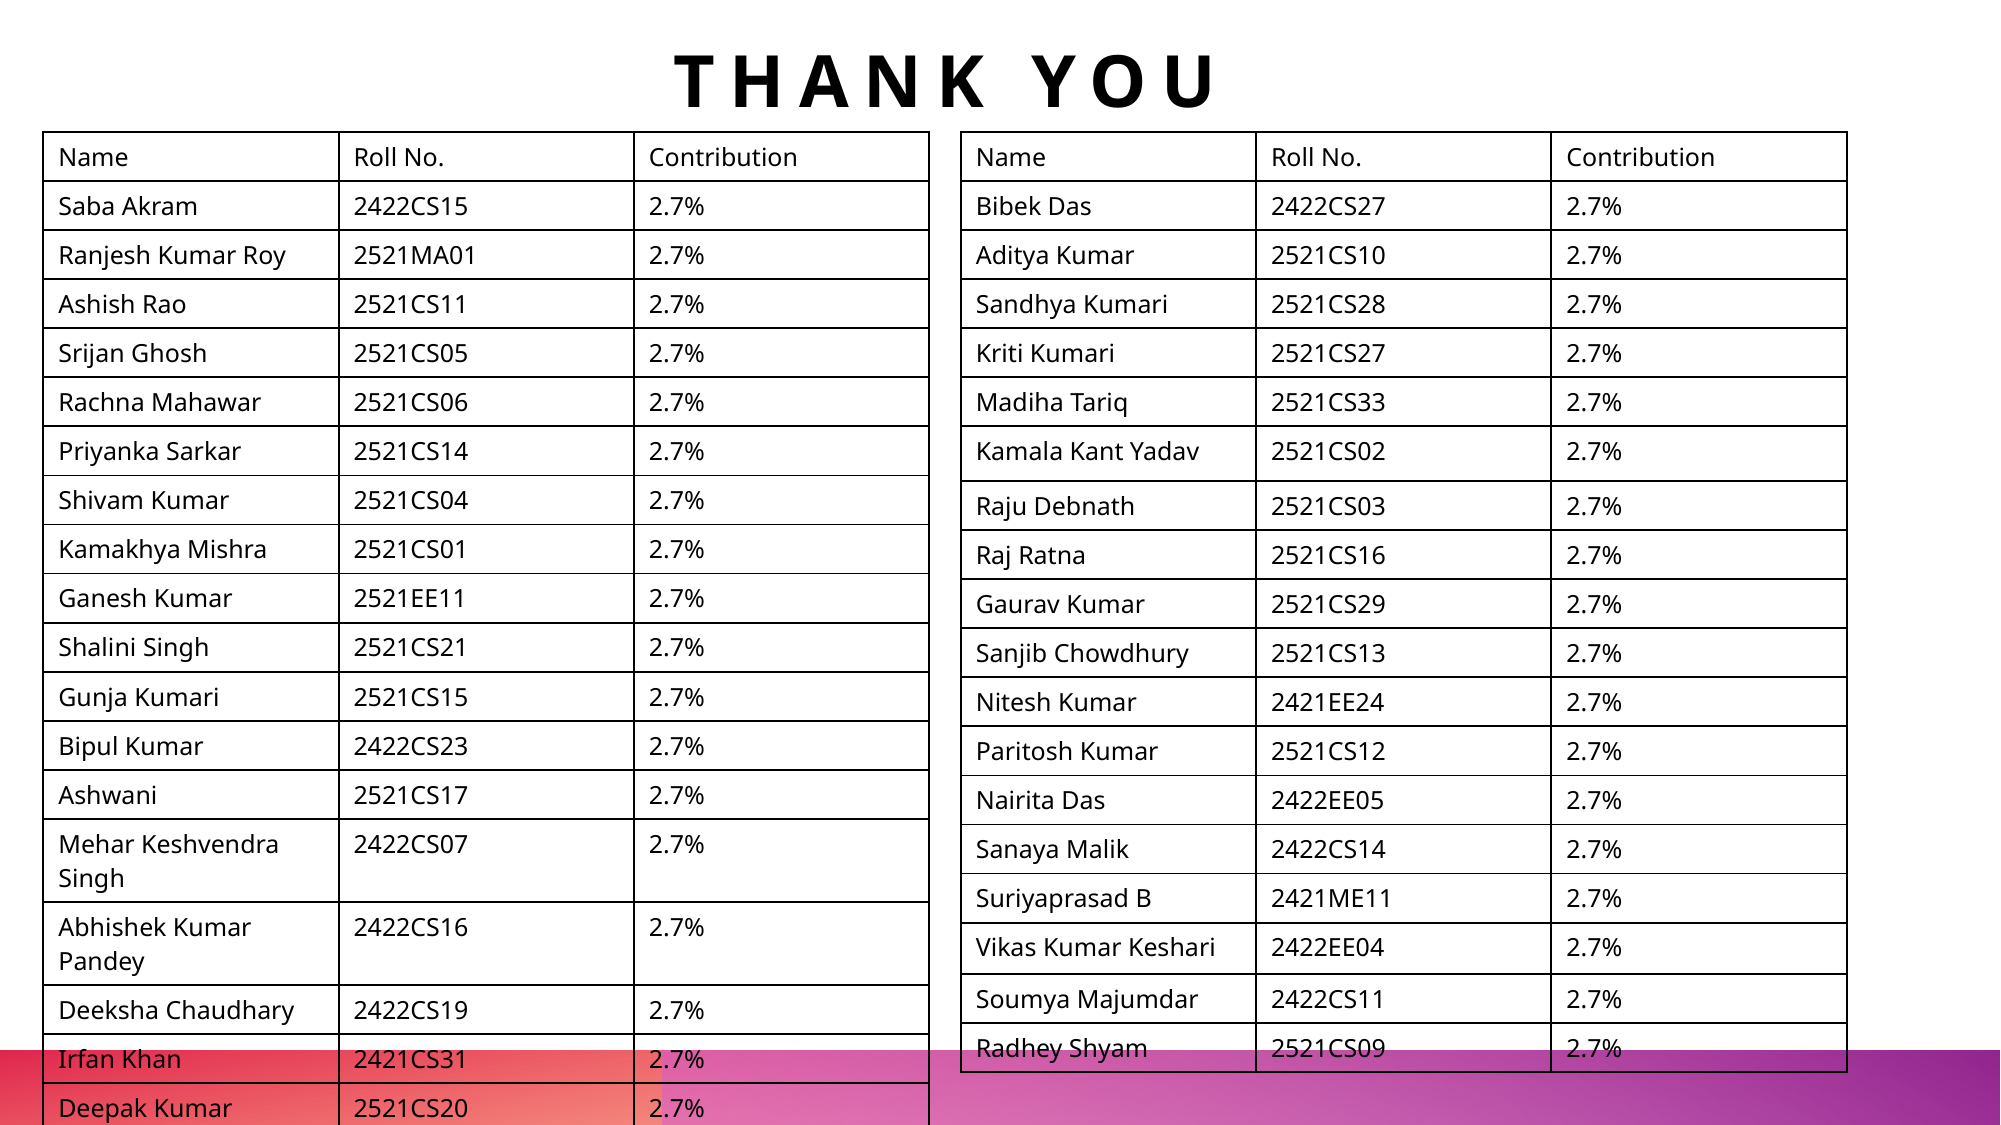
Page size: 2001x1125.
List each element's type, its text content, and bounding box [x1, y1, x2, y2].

table_cell Sanjib Chowdhury [962, 629, 1255, 676]
table_cell 2.7% [635, 624, 928, 671]
table_cell 2.7% [1552, 329, 1846, 376]
table_cell Kamala Kant Yadav [962, 427, 1255, 480]
table_cell 2521CS04 [340, 476, 633, 524]
table_cell 2.7% [635, 329, 928, 376]
table_cell 2422CS07 [340, 820, 633, 901]
table_cell 2422CS14 [1257, 825, 1550, 873]
table_cell 2.7% [1552, 776, 1846, 824]
table_cell Deeksha Chaudhary [44, 986, 338, 1033]
table_cell Raju Debnath [962, 482, 1255, 529]
table_cell Nitesh Kumar [962, 678, 1255, 725]
table_cell Kamakhya Mishra [44, 525, 338, 573]
table_cell Kriti Kumari [962, 329, 1255, 376]
table_cell 2.7% [1552, 874, 1846, 922]
table_cell Vikas Kumar Keshari [962, 924, 1255, 973]
table_cell Irfan Khan [44, 1035, 338, 1082]
table_cell Radhey Shyam [962, 1024, 1255, 1071]
table_cell 2.7% [635, 986, 928, 1033]
table_cell 2.7% [635, 722, 928, 769]
table_cell Rachna Mahawar [44, 378, 338, 425]
table_header Roll No. [1257, 133, 1550, 180]
table_cell 2521EE11 [340, 574, 633, 622]
table_cell 2422CS11 [1257, 975, 1550, 1022]
table_cell Aditya Kumar [962, 231, 1255, 278]
table_cell 2521CS29 [1257, 580, 1550, 627]
table_cell Suriyaprasad B [962, 874, 1255, 922]
table_cell 2.7% [1552, 182, 1846, 229]
table_cell 2421ME11 [1257, 874, 1550, 922]
table_cell 2521CS10 [1257, 231, 1550, 278]
table_cell 2521CS14 [340, 427, 633, 475]
title Thank You [43, 35, 1847, 122]
table_cell 2.7% [1552, 231, 1846, 278]
table_cell 2521CS03 [1257, 482, 1550, 529]
table_cell 2521CS16 [1257, 531, 1550, 578]
table_cell Shivam Kumar [44, 476, 338, 524]
table_cell 2421CS31 [340, 1035, 633, 1082]
table_cell 2.7% [1552, 427, 1846, 480]
table_cell 2.7% [635, 820, 928, 901]
table_cell 2521CS33 [1257, 378, 1550, 425]
table_cell 2.7% [635, 1084, 928, 1125]
table_cell 2.7% [635, 525, 928, 573]
table_cell 2421EE24 [1257, 678, 1550, 725]
table_cell 2422EE04 [1257, 924, 1550, 973]
table_cell Bipul Kumar [44, 722, 338, 769]
table_cell 2.7% [1552, 1024, 1846, 1071]
table_cell 2521CS20 [340, 1084, 633, 1125]
table_cell 2.7% [1552, 924, 1846, 973]
table_cell 2521CS05 [340, 329, 633, 376]
table_cell 2.7% [1552, 280, 1846, 327]
table_cell Priyanka Sarkar [44, 427, 338, 475]
table_cell 2.7% [635, 771, 928, 818]
table_cell Madiha Tariq [962, 378, 1255, 425]
table_cell 2.7% [1552, 378, 1846, 425]
table_cell Deepak Kumar [44, 1084, 338, 1125]
table_cell 2521CS02 [1257, 427, 1550, 480]
table_cell Ashish Rao [44, 280, 338, 327]
table_cell Ranjesh Kumar Roy [44, 231, 338, 278]
table_cell 2.7% [635, 903, 928, 984]
table_cell 2521MA01 [340, 231, 633, 278]
table_cell 2521CS06 [340, 378, 633, 425]
table_cell 2422CS15 [340, 182, 633, 229]
table_cell 2422CS16 [340, 903, 633, 984]
table_cell 2521CS11 [340, 280, 633, 327]
table_cell Soumya Majumdar [962, 975, 1255, 1022]
table_cell 2521CS01 [340, 525, 633, 573]
table_cell 2521CS28 [1257, 280, 1550, 327]
table_cell 2.7% [1552, 975, 1846, 1022]
table_cell 2.7% [635, 231, 928, 278]
table_cell 2.7% [635, 574, 928, 622]
table_cell 2.7% [1552, 629, 1846, 676]
table_cell 2.7% [1552, 531, 1846, 578]
table_cell 2422EE05 [1257, 776, 1550, 824]
table_cell 2.7% [1552, 678, 1846, 725]
table_cell 2.7% [635, 280, 928, 327]
table_cell 2.7% [1552, 825, 1846, 873]
table_cell 2.7% [635, 427, 928, 475]
table_cell 2.7% [635, 378, 928, 425]
table_cell Saba Akram [44, 182, 338, 229]
table_cell Ganesh Kumar [44, 574, 338, 622]
table_cell 2521CS17 [340, 771, 633, 818]
table_cell Sandhya Kumari [962, 280, 1255, 327]
table_header Contribution [1552, 133, 1846, 180]
table_header Name [962, 133, 1255, 180]
table_cell Nairita Das [962, 776, 1255, 824]
table_header Roll No. [340, 133, 633, 180]
table_cell Gaurav Kumar [962, 580, 1255, 627]
table_cell Abhishek Kumar Pandey [44, 903, 338, 984]
table_cell 2.7% [1552, 580, 1846, 627]
table_cell 2.7% [1552, 482, 1846, 529]
table_cell 2521CS13 [1257, 629, 1550, 676]
table_cell 2.7% [635, 182, 928, 229]
table_header Name [44, 133, 338, 180]
table_cell 2521CS09 [1257, 1024, 1550, 1071]
table_cell 2422CS27 [1257, 182, 1550, 229]
table_cell Paritosh Kumar [962, 727, 1255, 775]
table_cell Ashwani [44, 771, 338, 818]
table_cell 2.7% [635, 476, 928, 524]
table_cell 2.7% [635, 1035, 928, 1082]
table_cell Sanaya Malik [962, 825, 1255, 873]
table_cell 2.7% [635, 673, 928, 720]
table_cell 2422CS19 [340, 986, 633, 1033]
table_cell Shalini Singh [44, 624, 338, 671]
table_cell 2521CS27 [1257, 329, 1550, 376]
table_cell 2422CS23 [340, 722, 633, 769]
table_header Contribution [635, 133, 928, 180]
table_cell 2521CS15 [340, 673, 633, 720]
table_cell 2521CS21 [340, 624, 633, 671]
table_cell Srijan Ghosh [44, 329, 338, 376]
table_cell 2.7% [1552, 727, 1846, 775]
table_cell Bibek Das [962, 182, 1255, 229]
table_cell Raj Ratna [962, 531, 1255, 578]
table_cell Gunja Kumari [44, 673, 338, 720]
table_cell 2521CS12 [1257, 727, 1550, 775]
table_cell Mehar Keshvendra Singh [44, 820, 338, 901]
